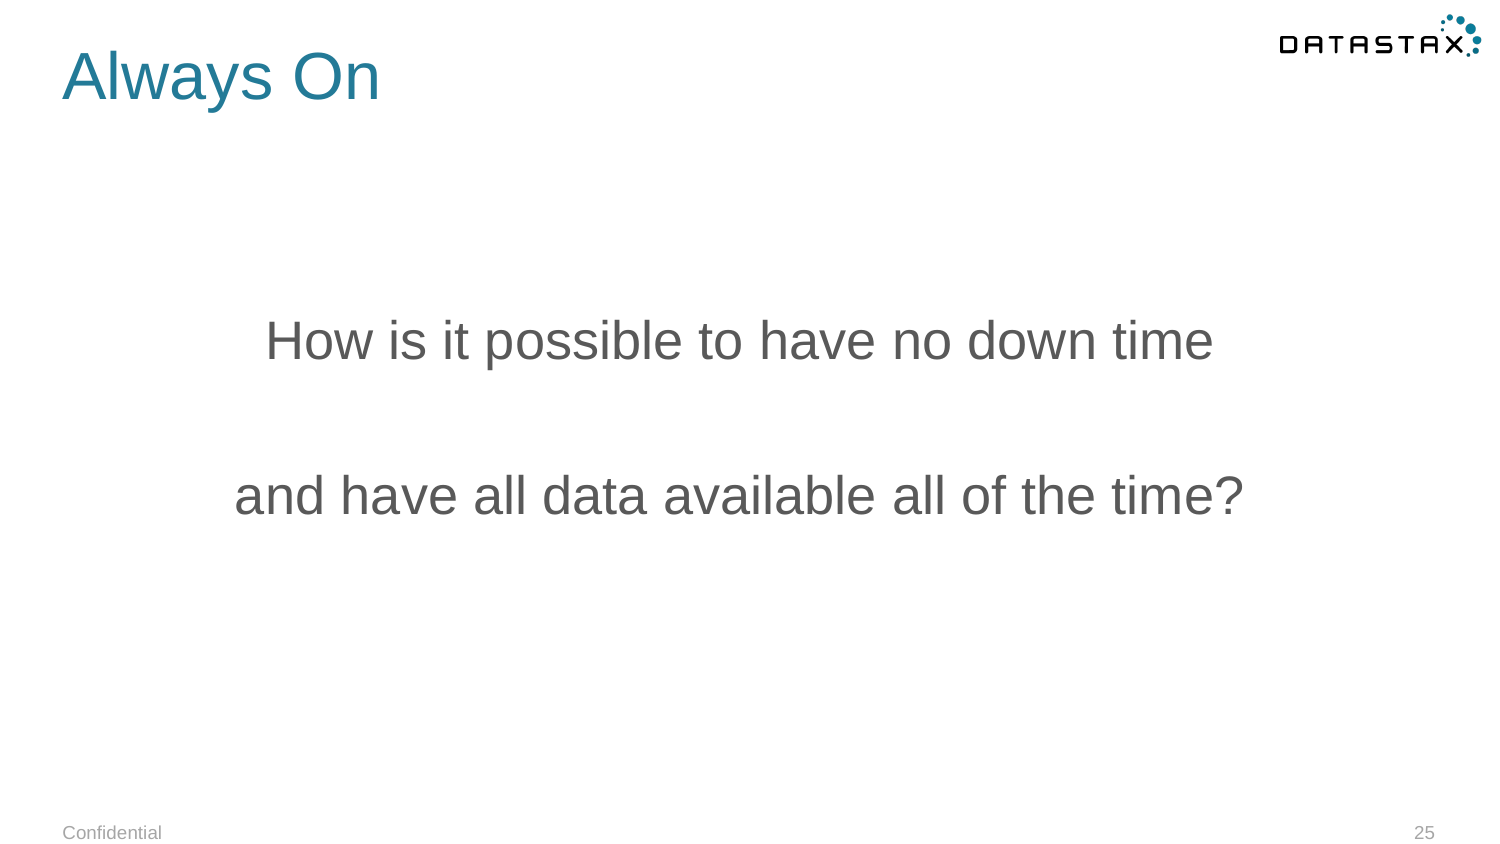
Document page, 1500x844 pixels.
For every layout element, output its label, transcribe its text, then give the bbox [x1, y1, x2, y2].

title Always On [62, 32, 1300, 118]
footer Confidential [62, 820, 638, 844]
picture [1273, 7, 1485, 70]
list How is it possible to have no down time and have all data available all of the time? [62, 150, 1434, 758]
slide_number 25 [1110, 820, 1436, 844]
